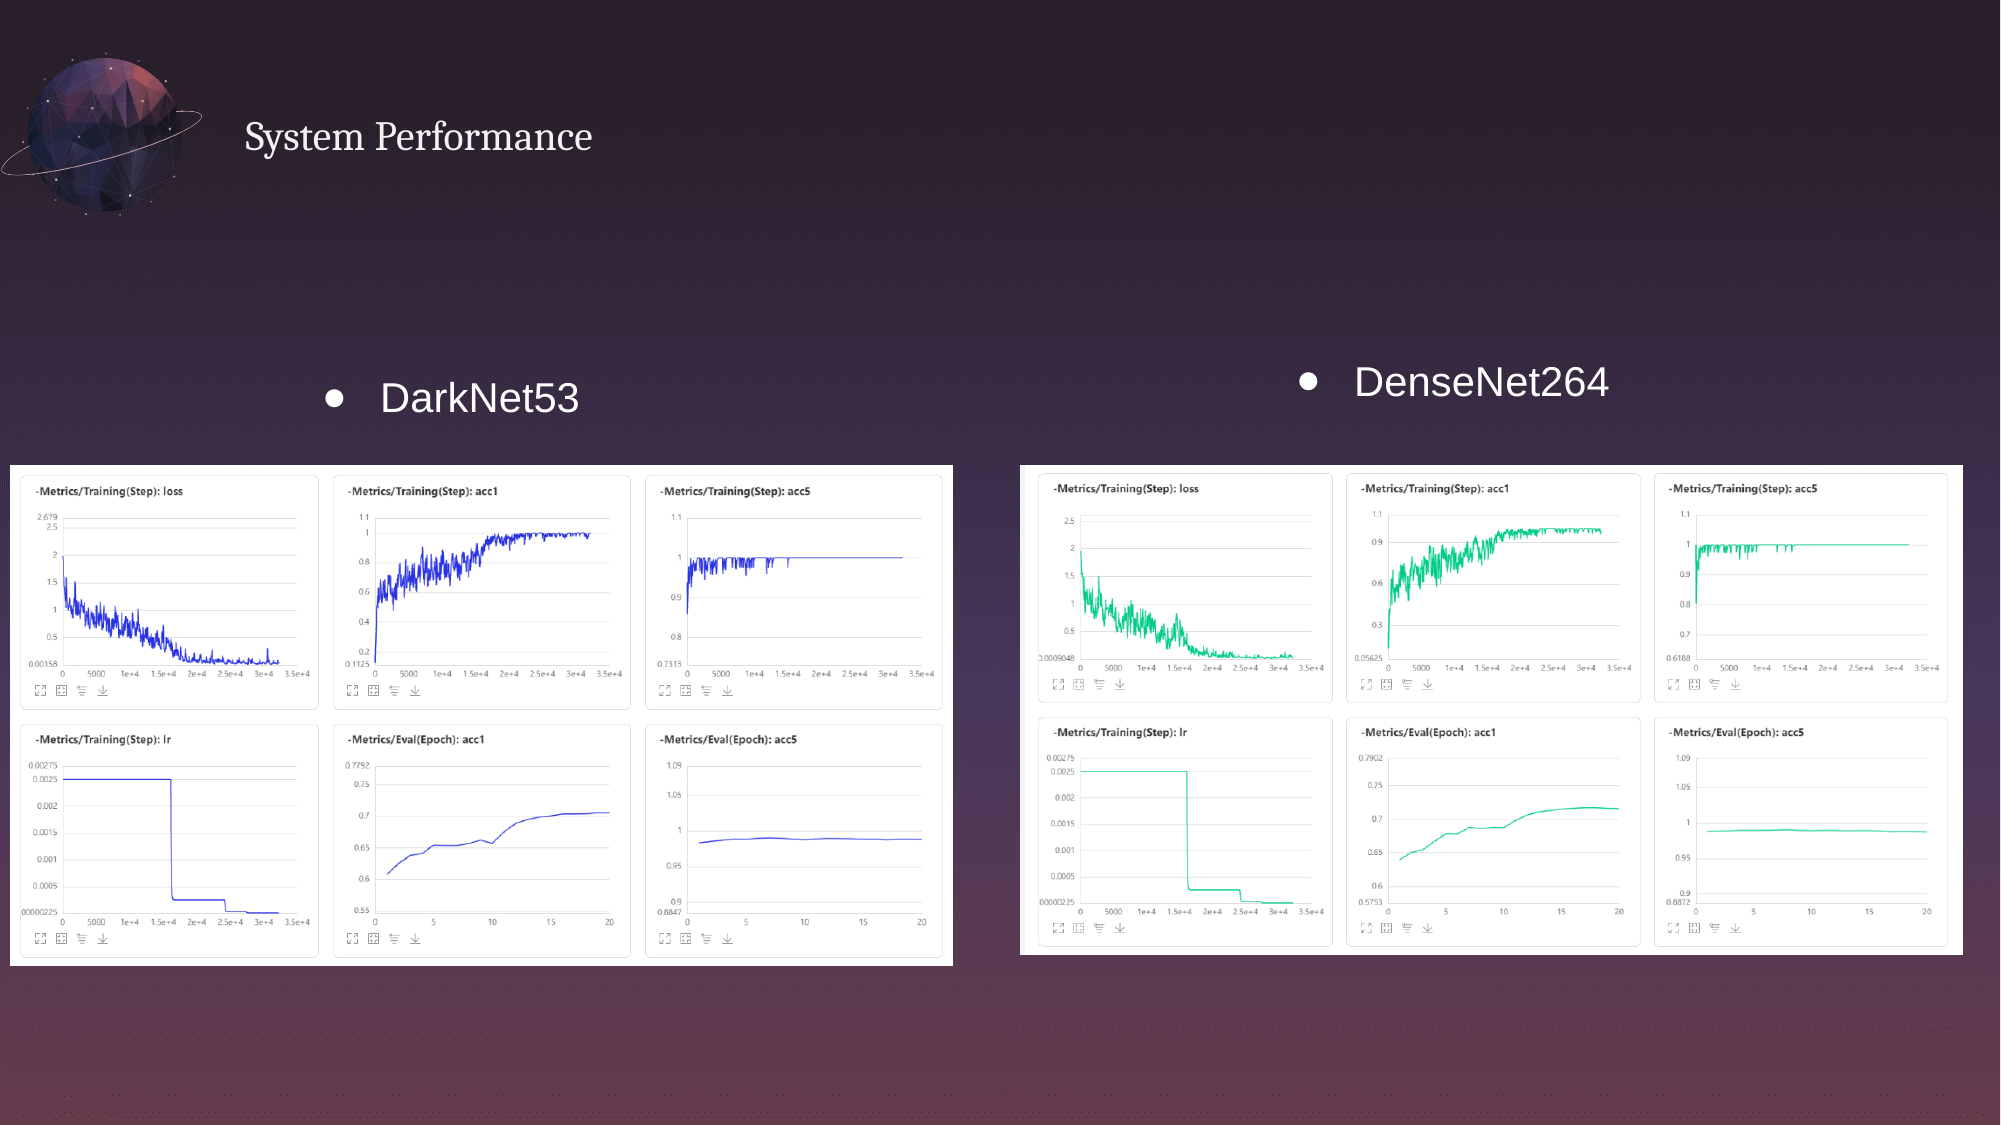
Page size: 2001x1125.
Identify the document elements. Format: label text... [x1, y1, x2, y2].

picture [0, 0, 2001, 1125]
text_box DarkNet53 [251, 305, 634, 436]
text_box System Performance [230, 101, 828, 167]
text_box DenseNet264 [1253, 289, 1636, 420]
